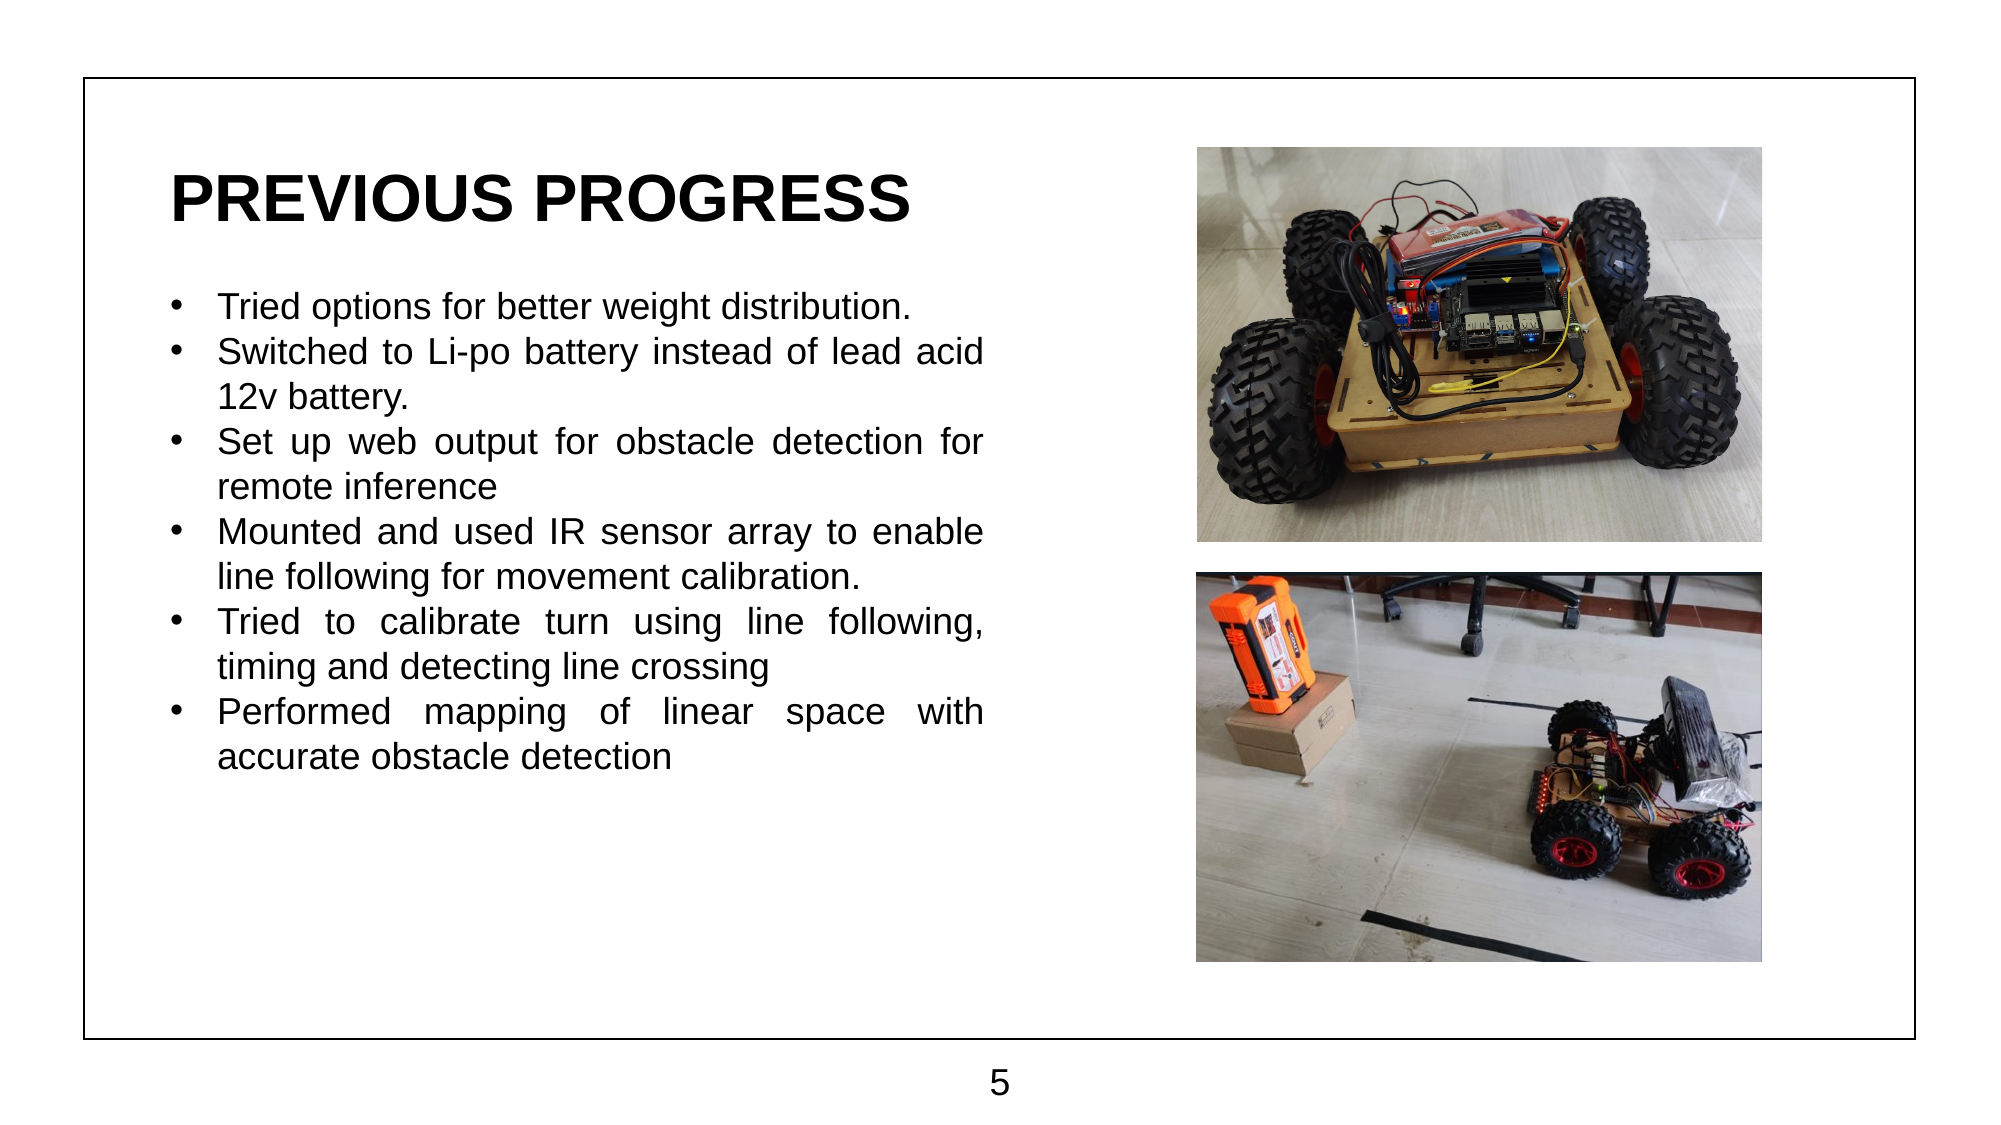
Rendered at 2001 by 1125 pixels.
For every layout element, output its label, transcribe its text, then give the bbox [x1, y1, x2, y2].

picture [1196, 147, 1763, 542]
picture [1196, 572, 1762, 962]
text_box 5 [774, 1049, 1225, 1110]
text_box PREVIOUS PROGRESS [155, 147, 969, 245]
text_box Tried options for better weight distribution. Switched to Li-po battery instead of lead acid 12v battery. Set up web output for obstacle detection for remote inference Mounted and used IR sensor array to enable line following for movement calibration. Tried to calibrate turn using line following, timing and detecting line crossing Performed mapping of linear space with accurate obstacle detection [155, 274, 1000, 903]
text_box [83, 77, 1916, 1040]
